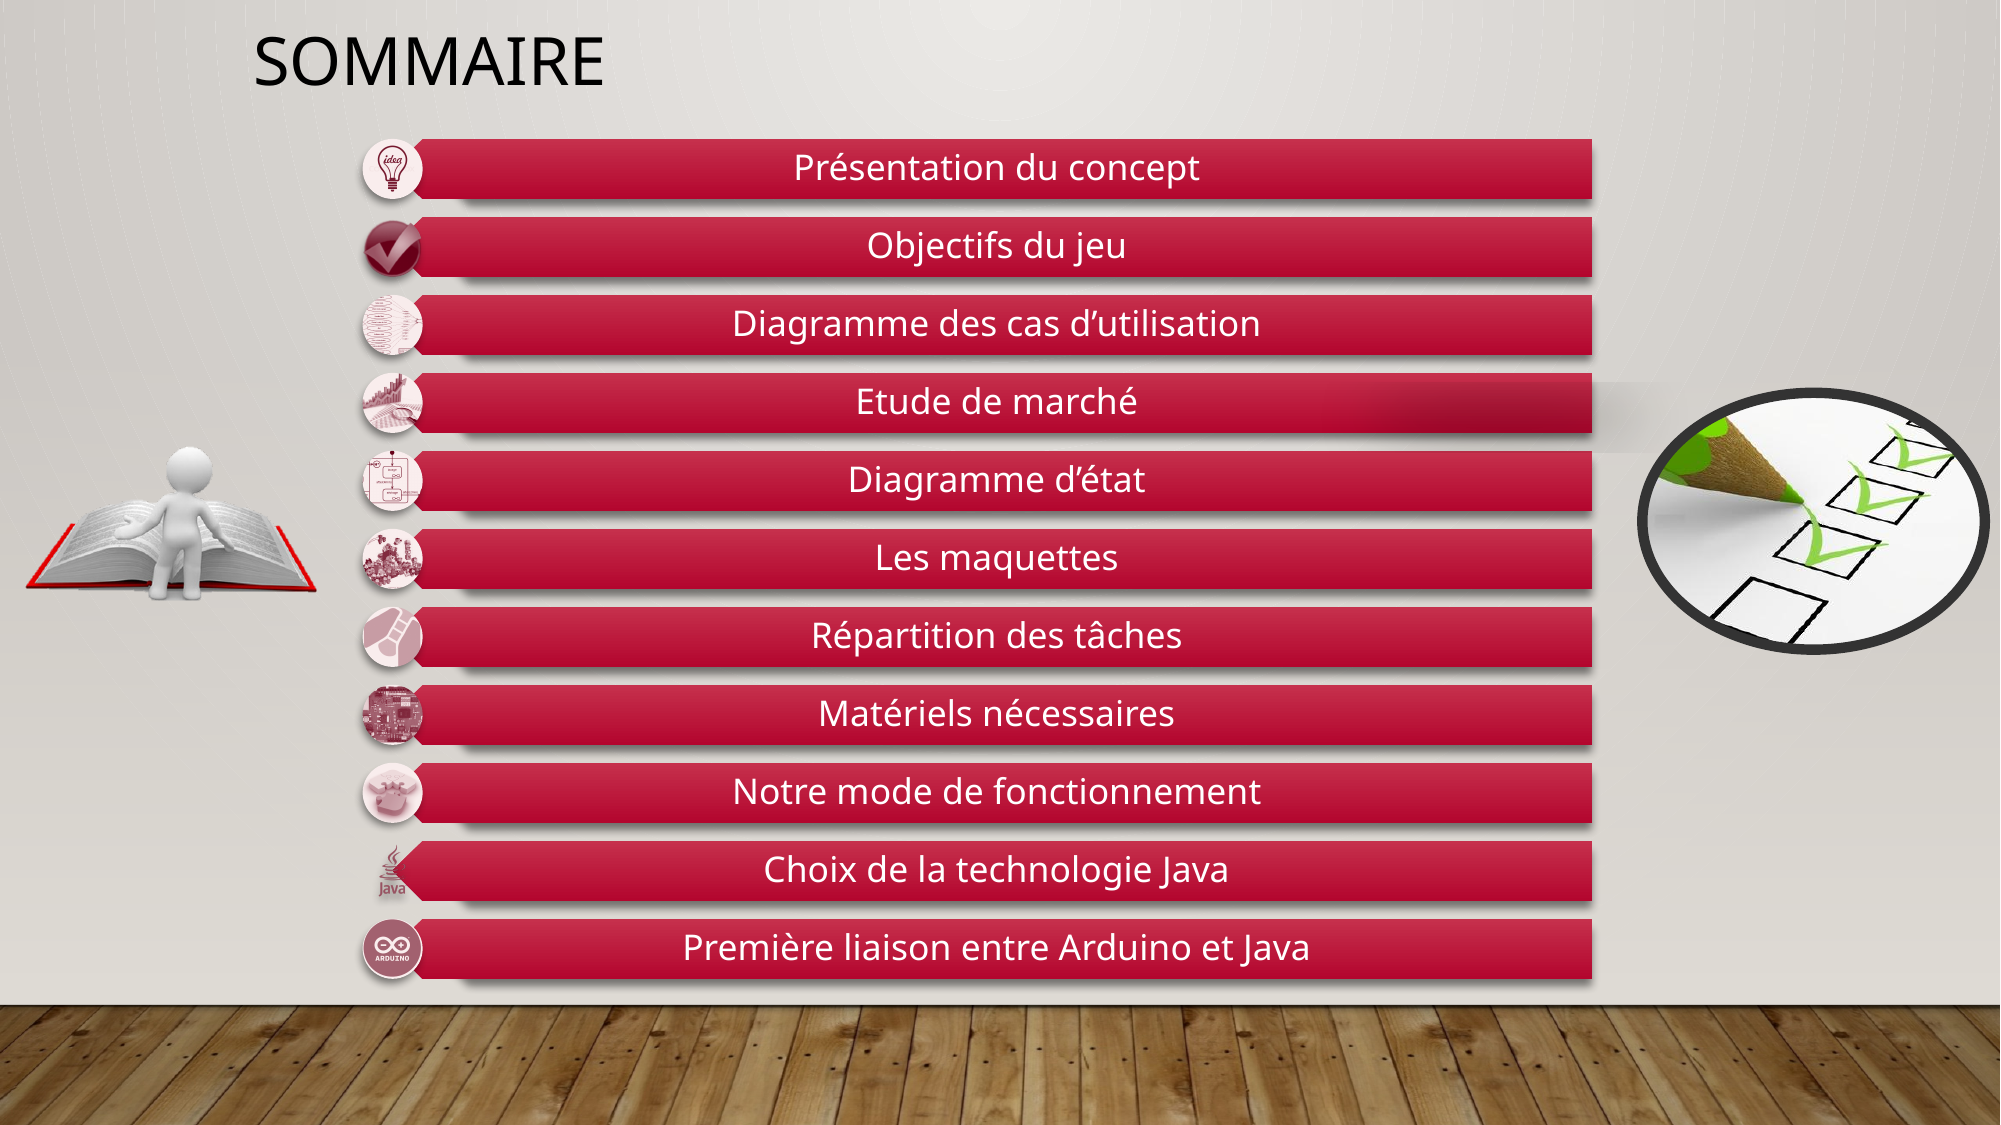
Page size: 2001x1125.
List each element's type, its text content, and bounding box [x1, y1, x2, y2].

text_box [75, 138, 1880, 980]
picture [0, 425, 357, 617]
picture [1642, 392, 1986, 650]
picture [0, 1005, 2000, 1125]
title Sommaire [238, 20, 1814, 138]
